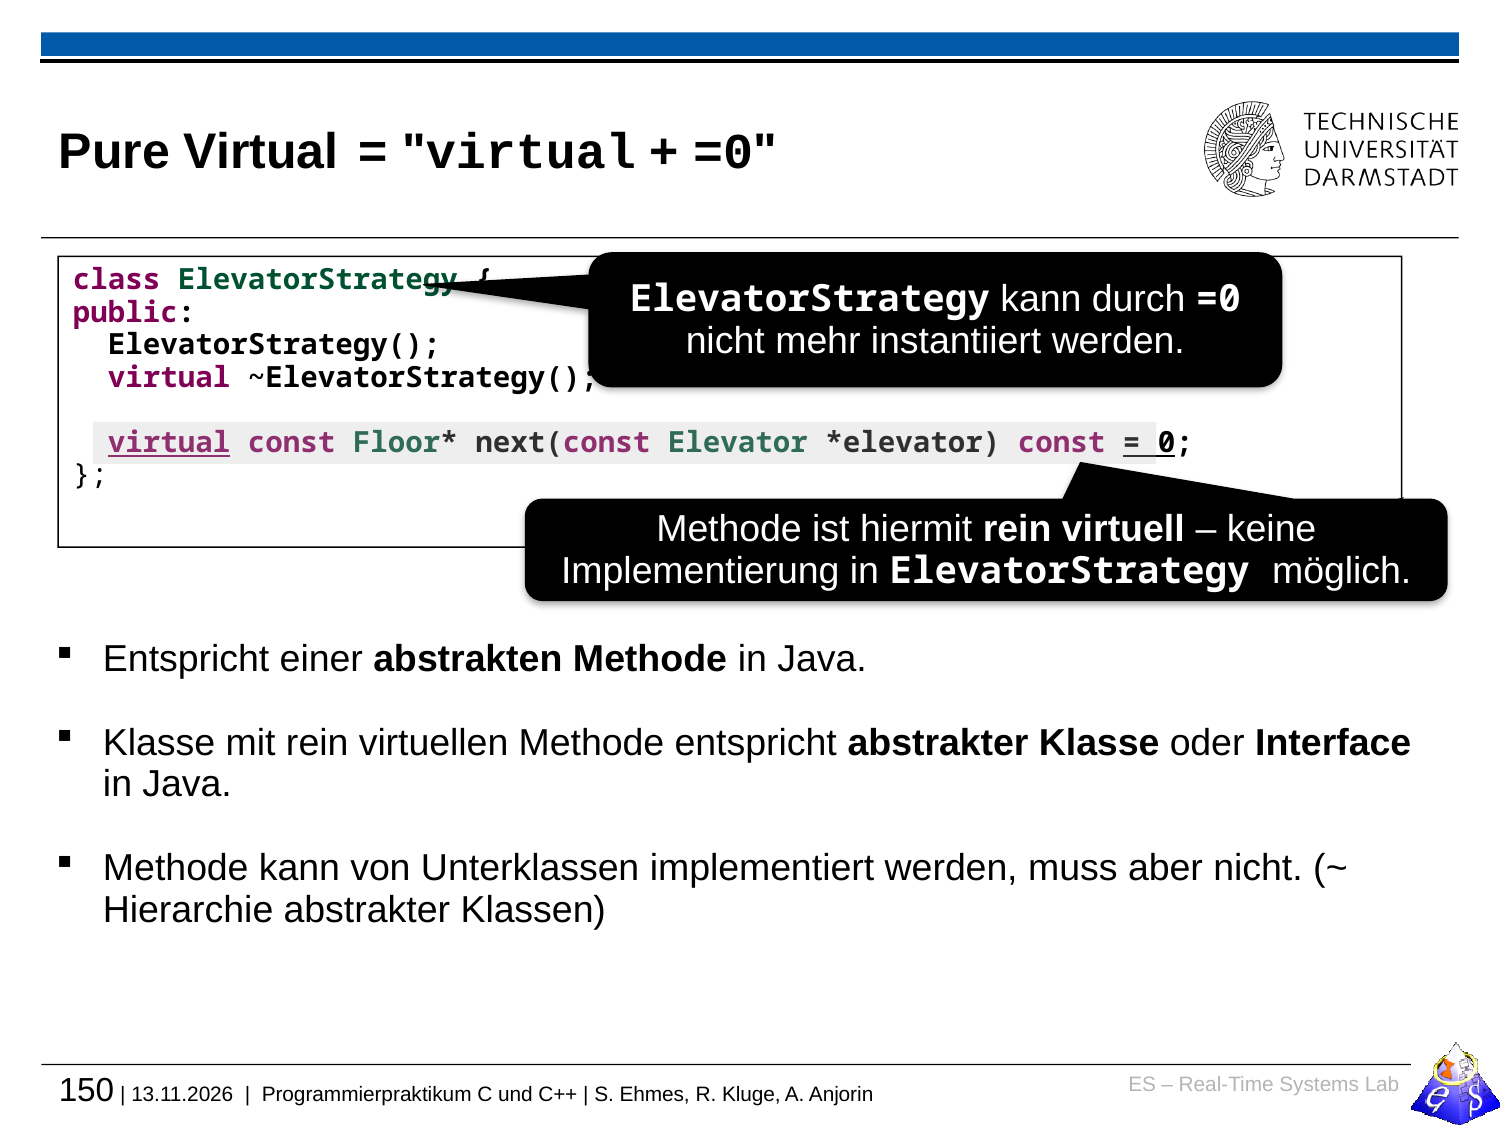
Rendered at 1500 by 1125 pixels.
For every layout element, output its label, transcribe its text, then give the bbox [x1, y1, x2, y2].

text_box ElevatorStrategy kann durch =0 nicht mehr instantiiert werden. [423, 252, 1283, 388]
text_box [426, 273, 1285, 393]
text_box class ElevatorStrategy { public: ElevatorStrategy(); virtual ~ElevatorStrategy(); virtual const Floor* next(const Elevator *elevator) const = 0; }; [58, 256, 1402, 548]
text_box Entspricht einer abstrakten Methode in Java. Klasse mit rein virtuellen Methode entspricht abstrakter Klasse oder Interface in Java. Methode kann von Unterklassen implementiert werden, muss aber nicht. (~ Hierarchie abstrakter Klassen) [41, 630, 1459, 938]
text_box [93, 421, 1157, 464]
title Pure Virtual = "virtual + =0" [58, 80, 1187, 218]
picture [1411, 1041, 1500, 1125]
text_box Methode ist hiermit rein virtuell – keine Implementierung in ElevatorStrategy möglich. [524, 461, 1448, 602]
picture [1187, 84, 1483, 214]
